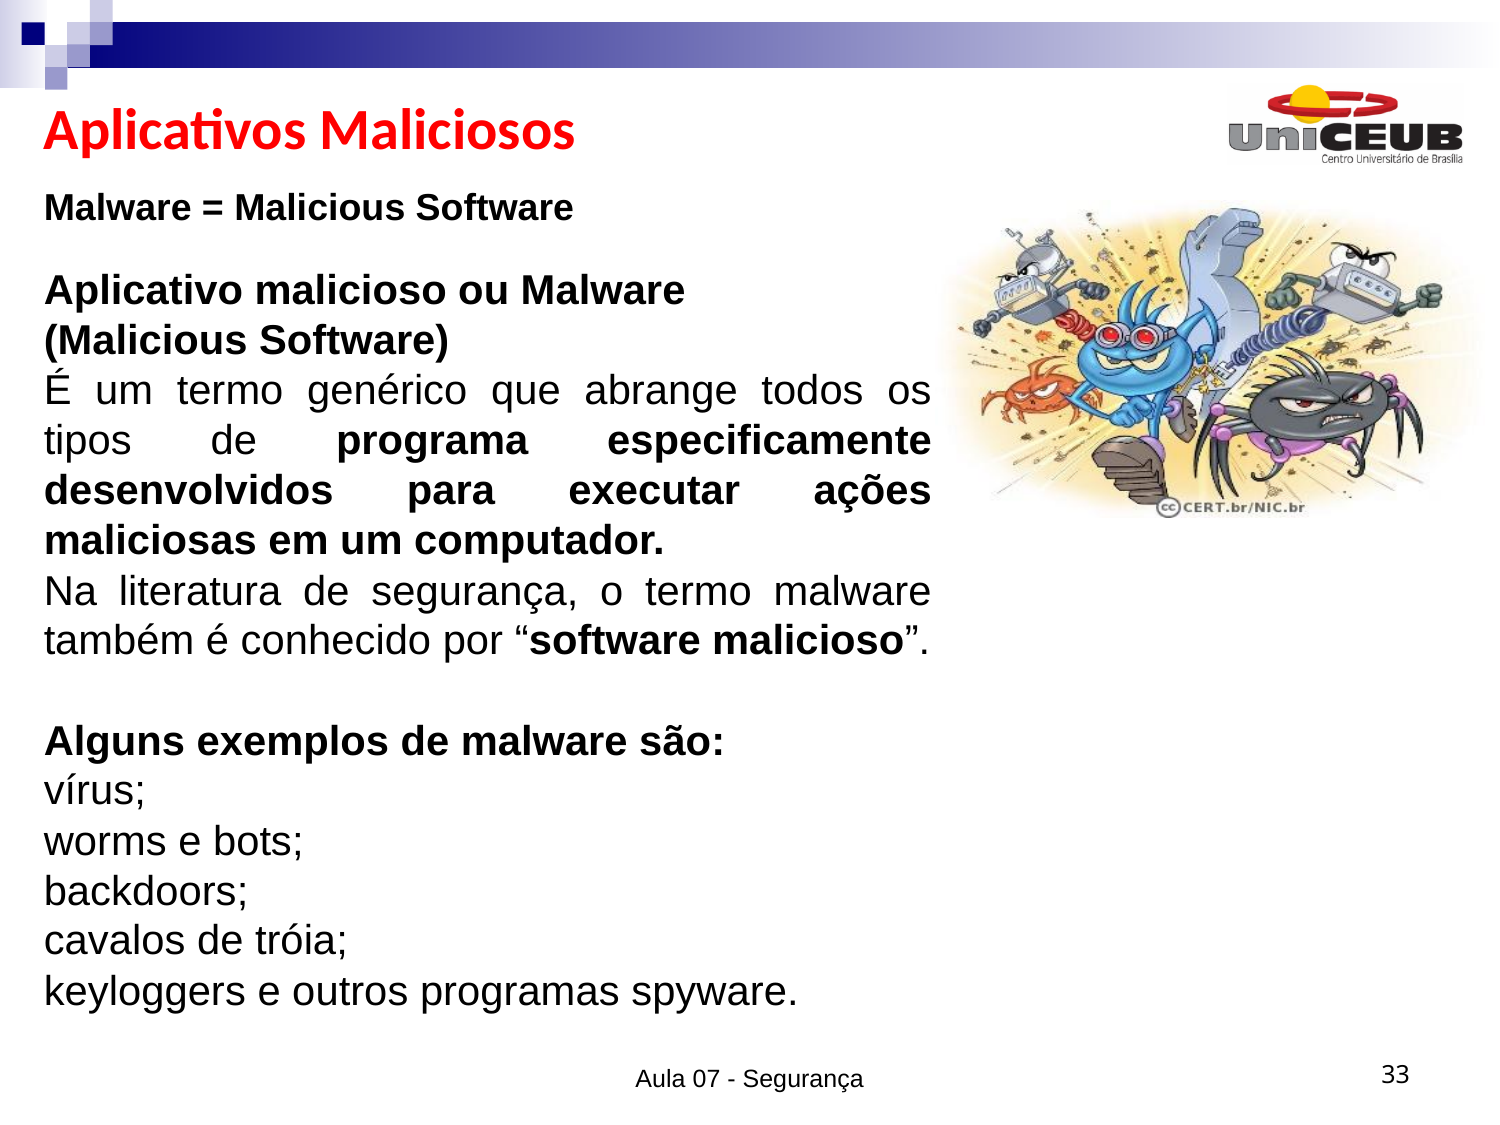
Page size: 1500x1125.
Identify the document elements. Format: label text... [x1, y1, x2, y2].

picture [1227, 83, 1464, 165]
text_box Aplicativo malicioso ou Malware (Malicious Software) É um termo genérico que abrange todos os tipos de programa especificamente desenvolvidos para executar ações maliciosas em um computador. Na literatura de segurança, o termo malware também é conhecido por “software malicioso”. Alguns exemplos de malware são: vírus; worms e bots; backdoors; cavalos de tróia; keyloggers e outros programas spyware. [28, 255, 948, 1029]
footer Aula 07 - Segurança [512, 1025, 988, 1100]
picture [935, 200, 1485, 518]
text_box Malware = Malicious Software [28, 175, 595, 237]
slide_number ‹#› [1074, 1025, 1425, 1100]
text_box Aplicativos Maliciosos [28, 83, 1224, 170]
